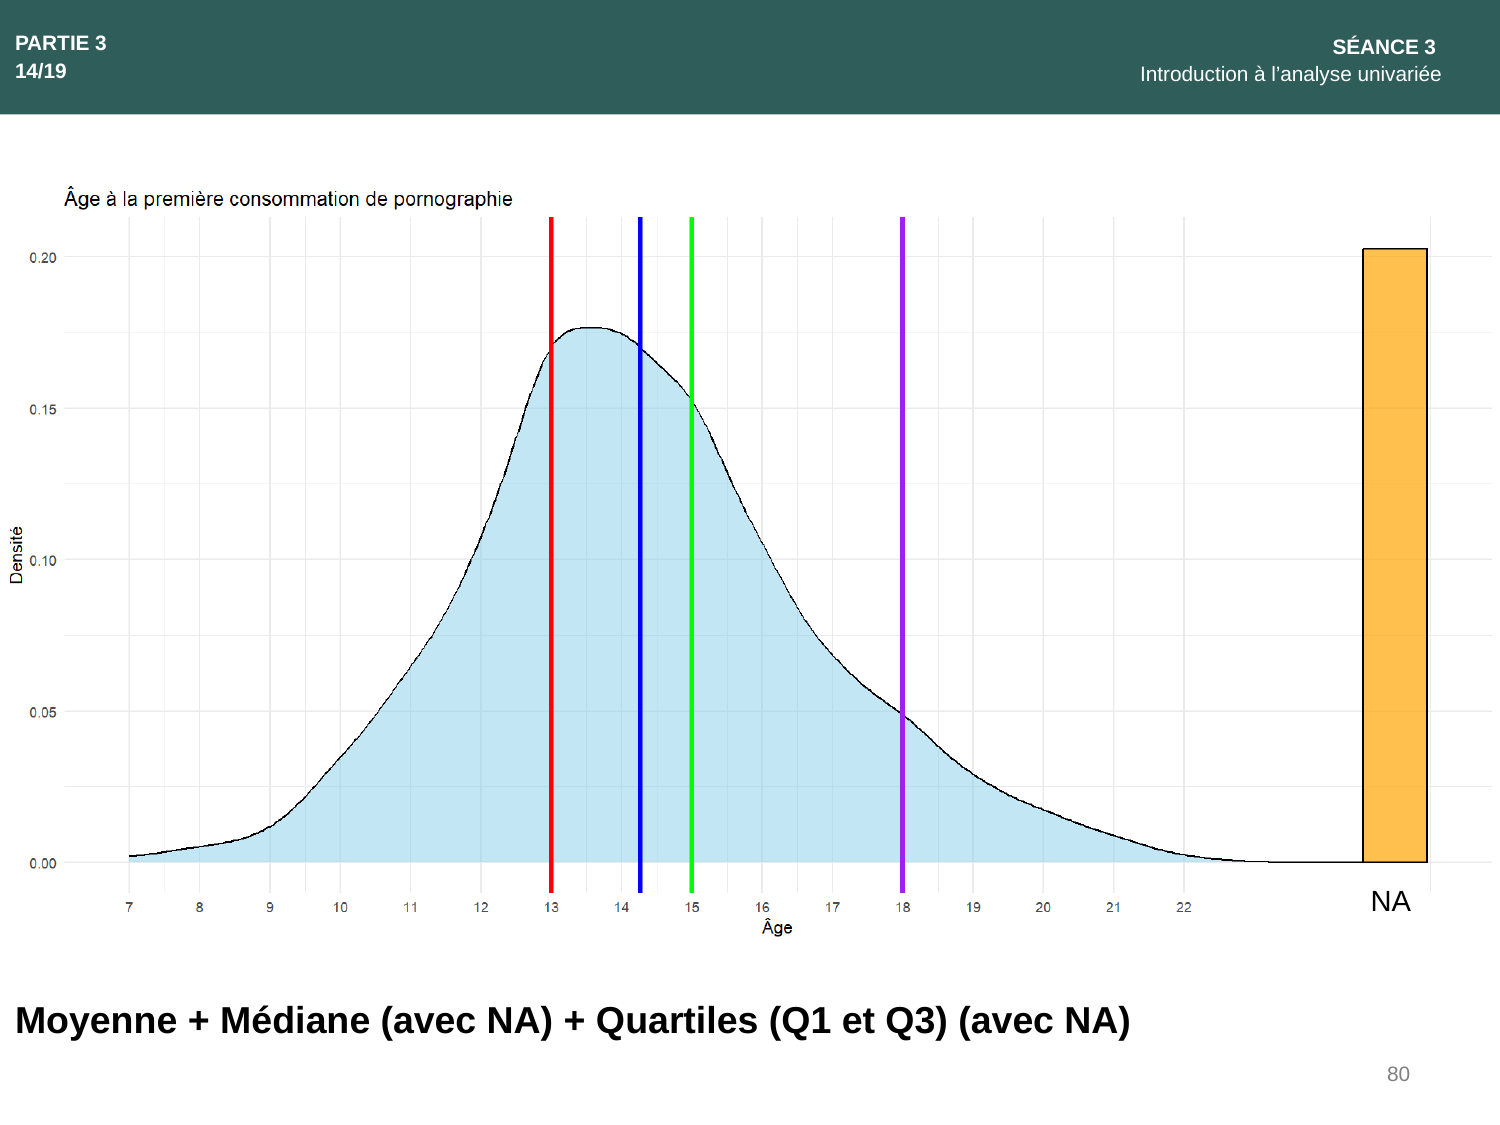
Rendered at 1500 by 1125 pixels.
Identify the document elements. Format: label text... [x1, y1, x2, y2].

text_box PARTIE 3 14/19 [0, 12, 493, 144]
text_box SÉANCE 3 Introduction à l’analyse univariée [808, 23, 1457, 94]
picture [0, 181, 1500, 944]
text_box Moyenne + Médiane (avec NA) + Quartiles (Q1 et Q3) (avec NA) [0, 988, 1480, 1049]
slide_number 80 [1074, 1049, 1425, 1103]
text_box [0, 0, 1500, 115]
